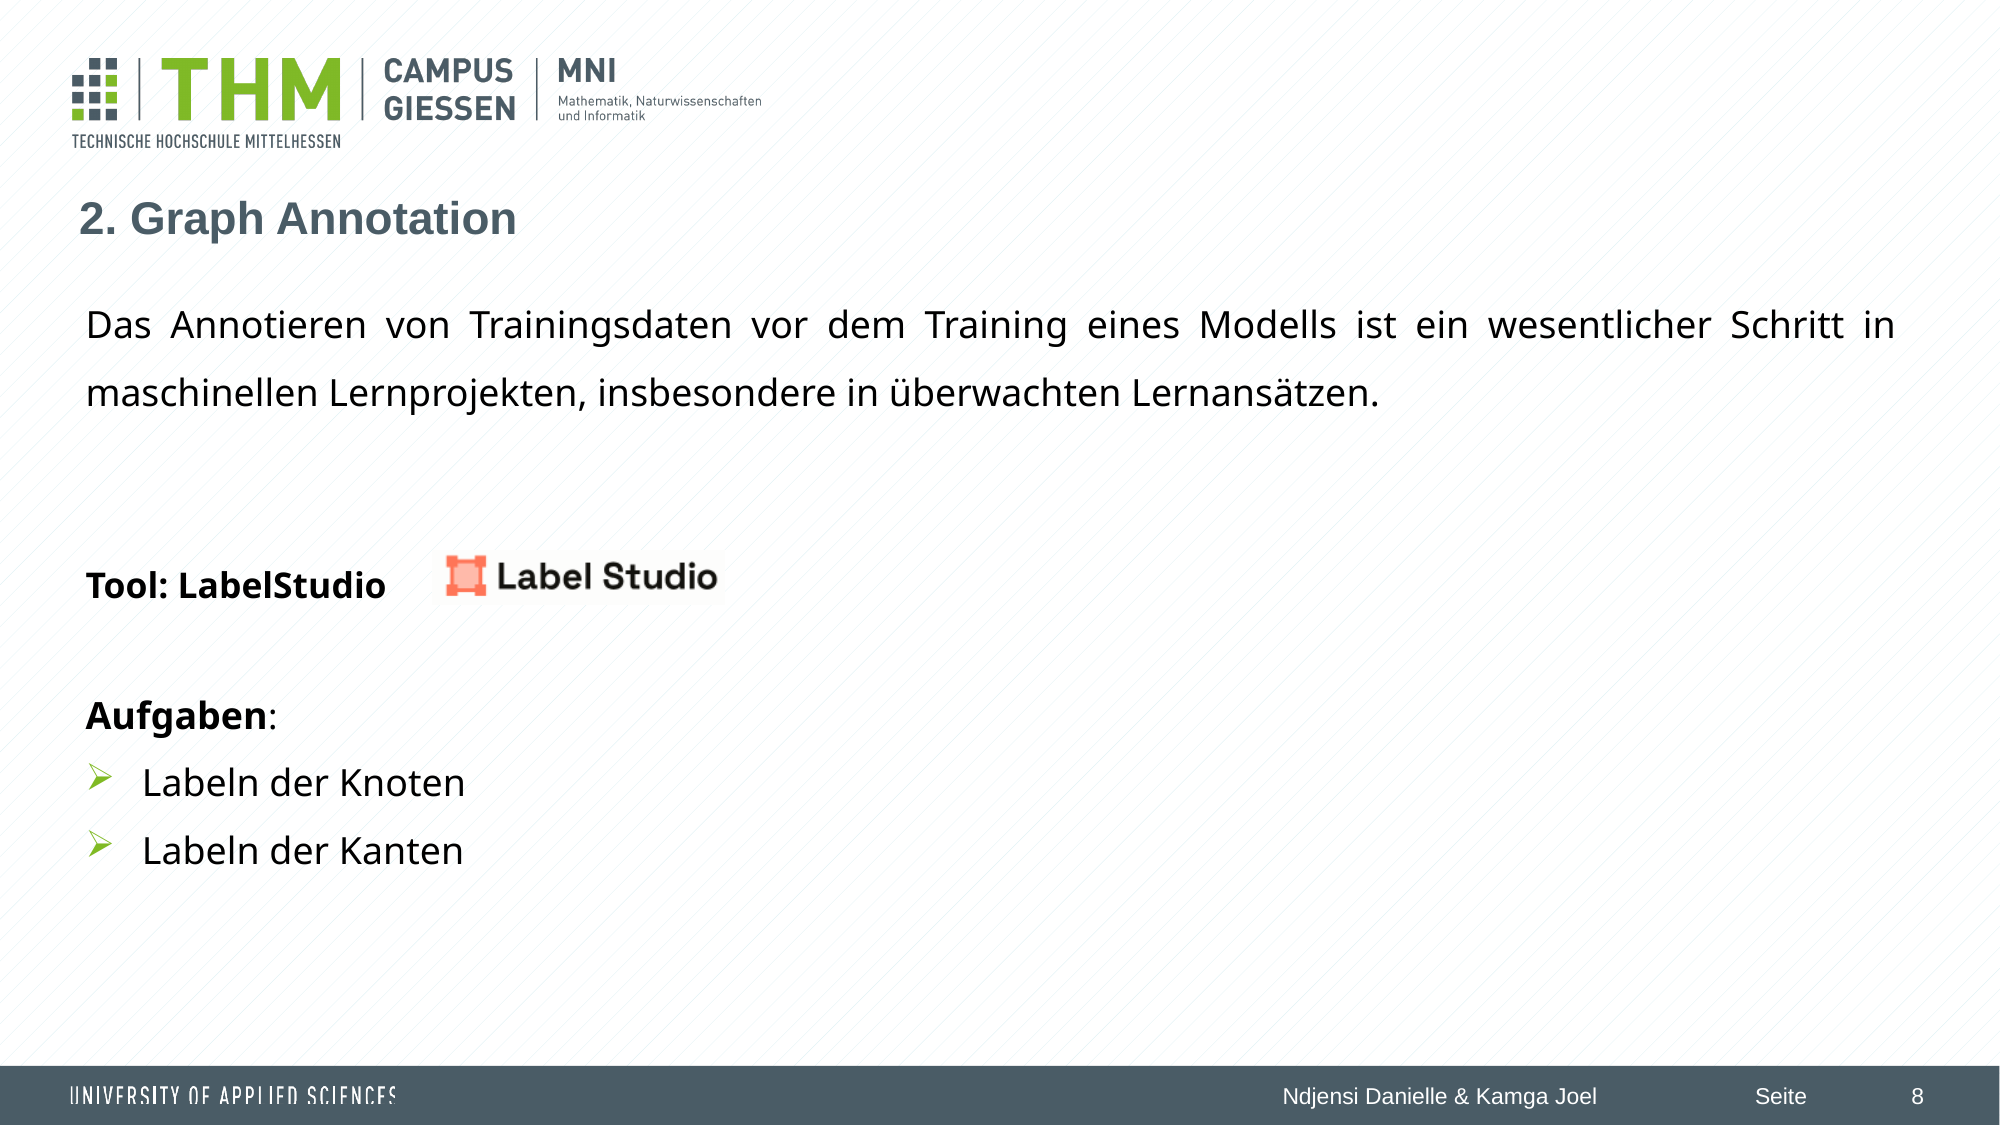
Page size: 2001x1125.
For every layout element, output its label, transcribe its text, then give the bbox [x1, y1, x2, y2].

picture [432, 550, 725, 605]
picture [72, 58, 761, 148]
slide_number 8 [1834, 1073, 1940, 1118]
title 2. Graph Annotation [79, 181, 1921, 276]
text_box Das Annotieren von Trainingsdaten vor dem Training eines Modells ist ein wesentlicher Schritt in maschinellen Lernprojekten, insbesondere in überwachten Lernansätzen. Tool: LabelStudio Aufgaben: Labeln der Knoten Labeln der Kanten [70, 271, 1913, 943]
